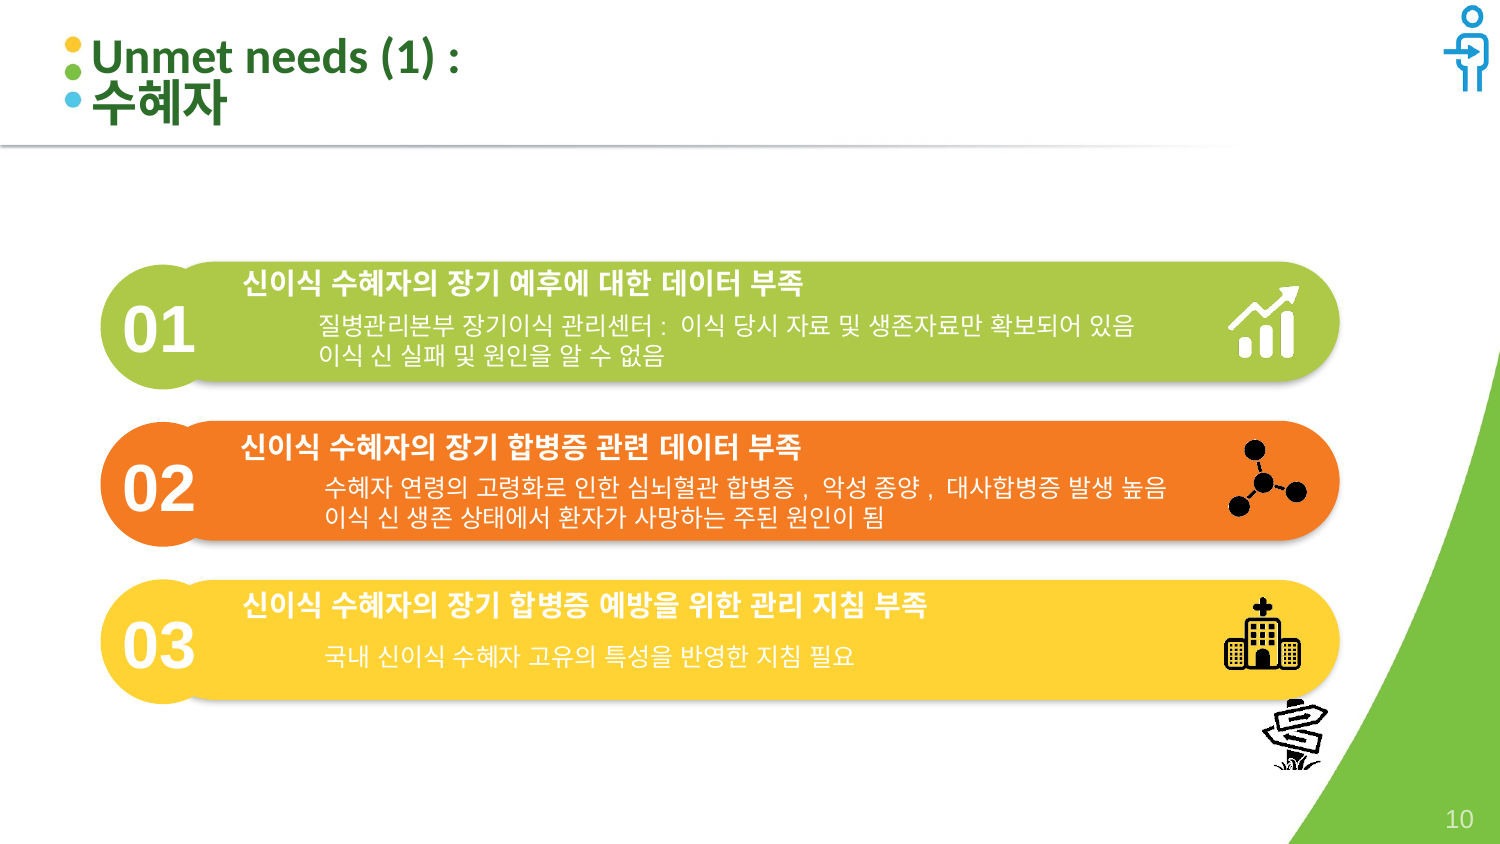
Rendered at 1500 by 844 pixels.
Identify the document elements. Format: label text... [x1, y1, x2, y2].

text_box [57, 420, 1340, 547]
picture [0, 0, 1500, 844]
slide_number ‹#› [1361, 795, 1489, 841]
text_box Unmet needs (1) : 수혜자 [91, 58, 595, 108]
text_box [57, 579, 1340, 705]
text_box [57, 257, 1340, 390]
